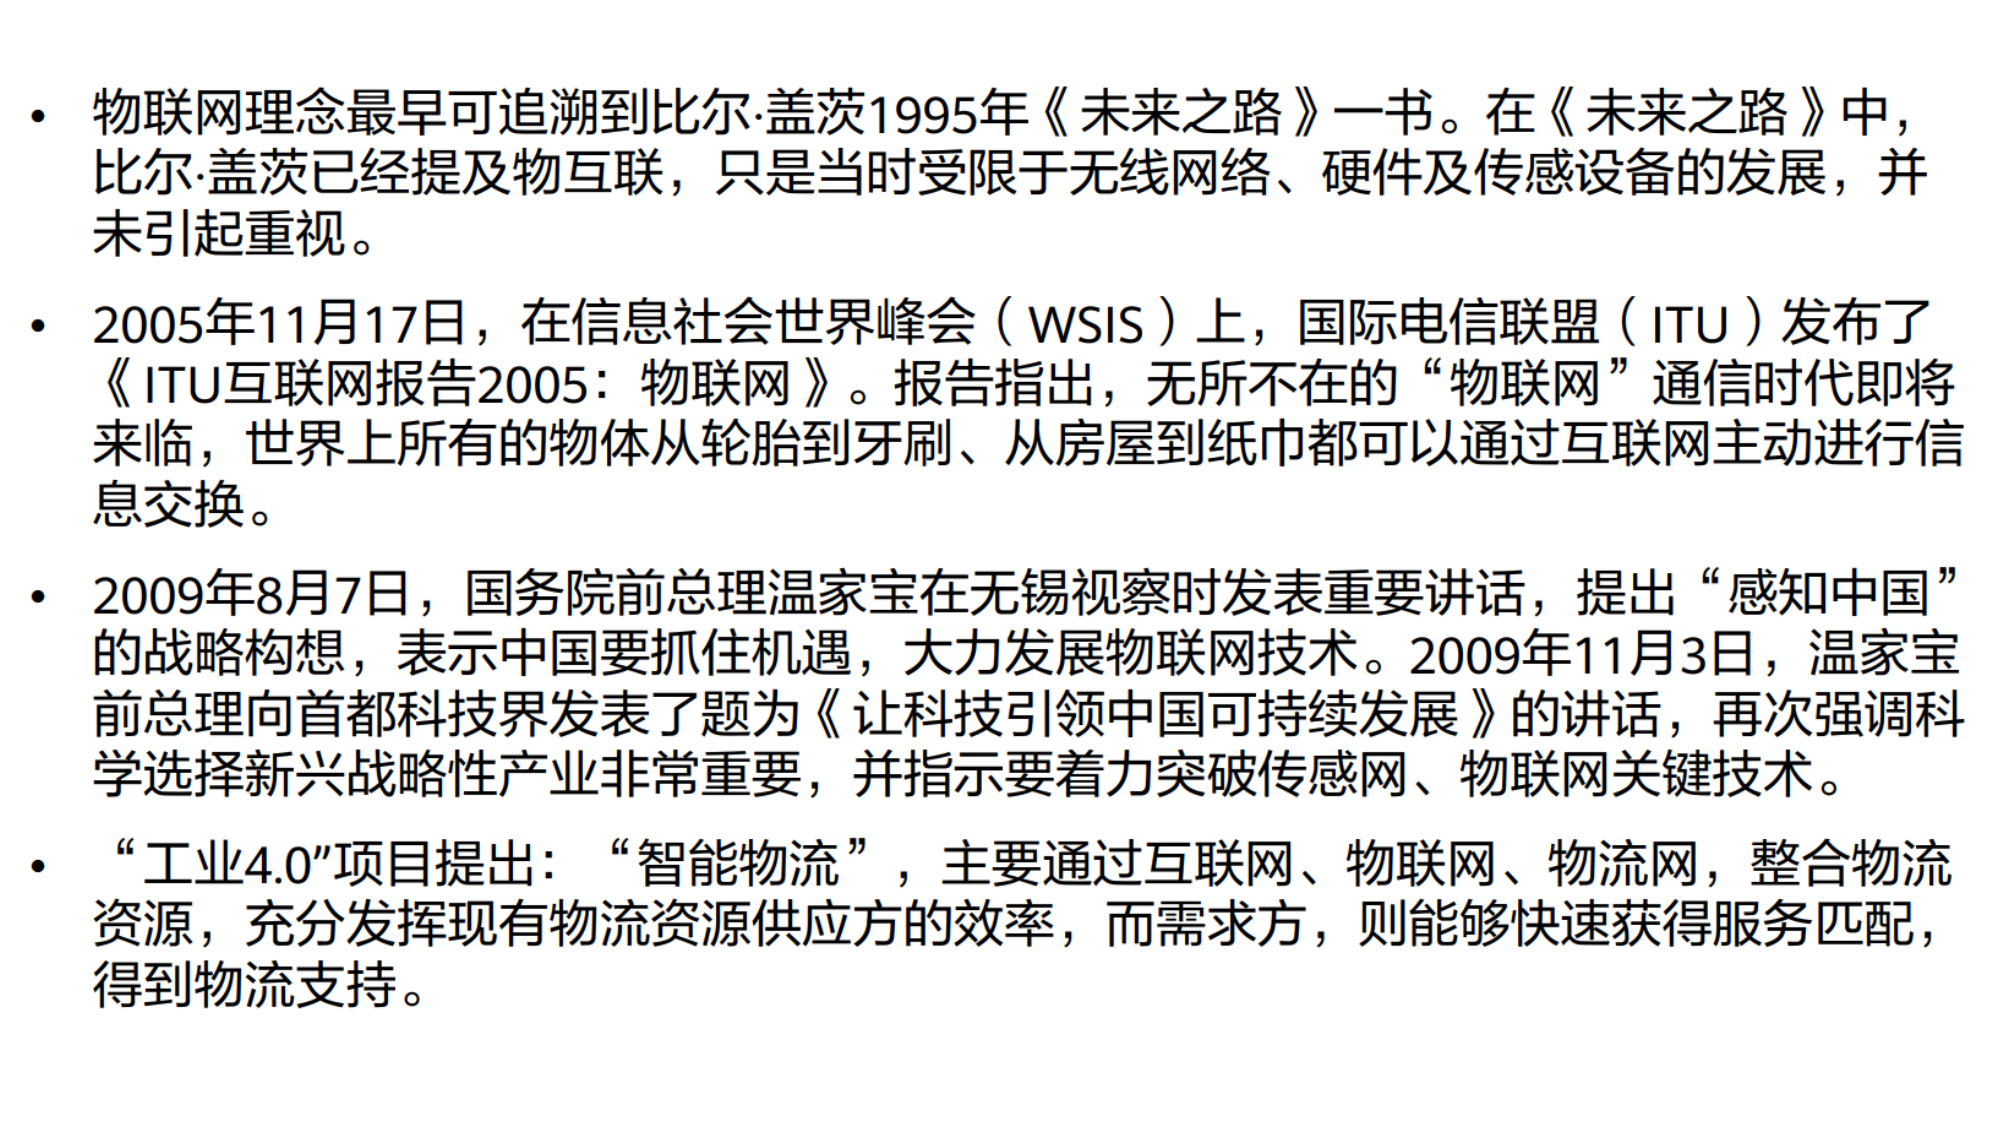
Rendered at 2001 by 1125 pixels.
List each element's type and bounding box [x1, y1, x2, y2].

picture [0, 56, 1981, 1023]
